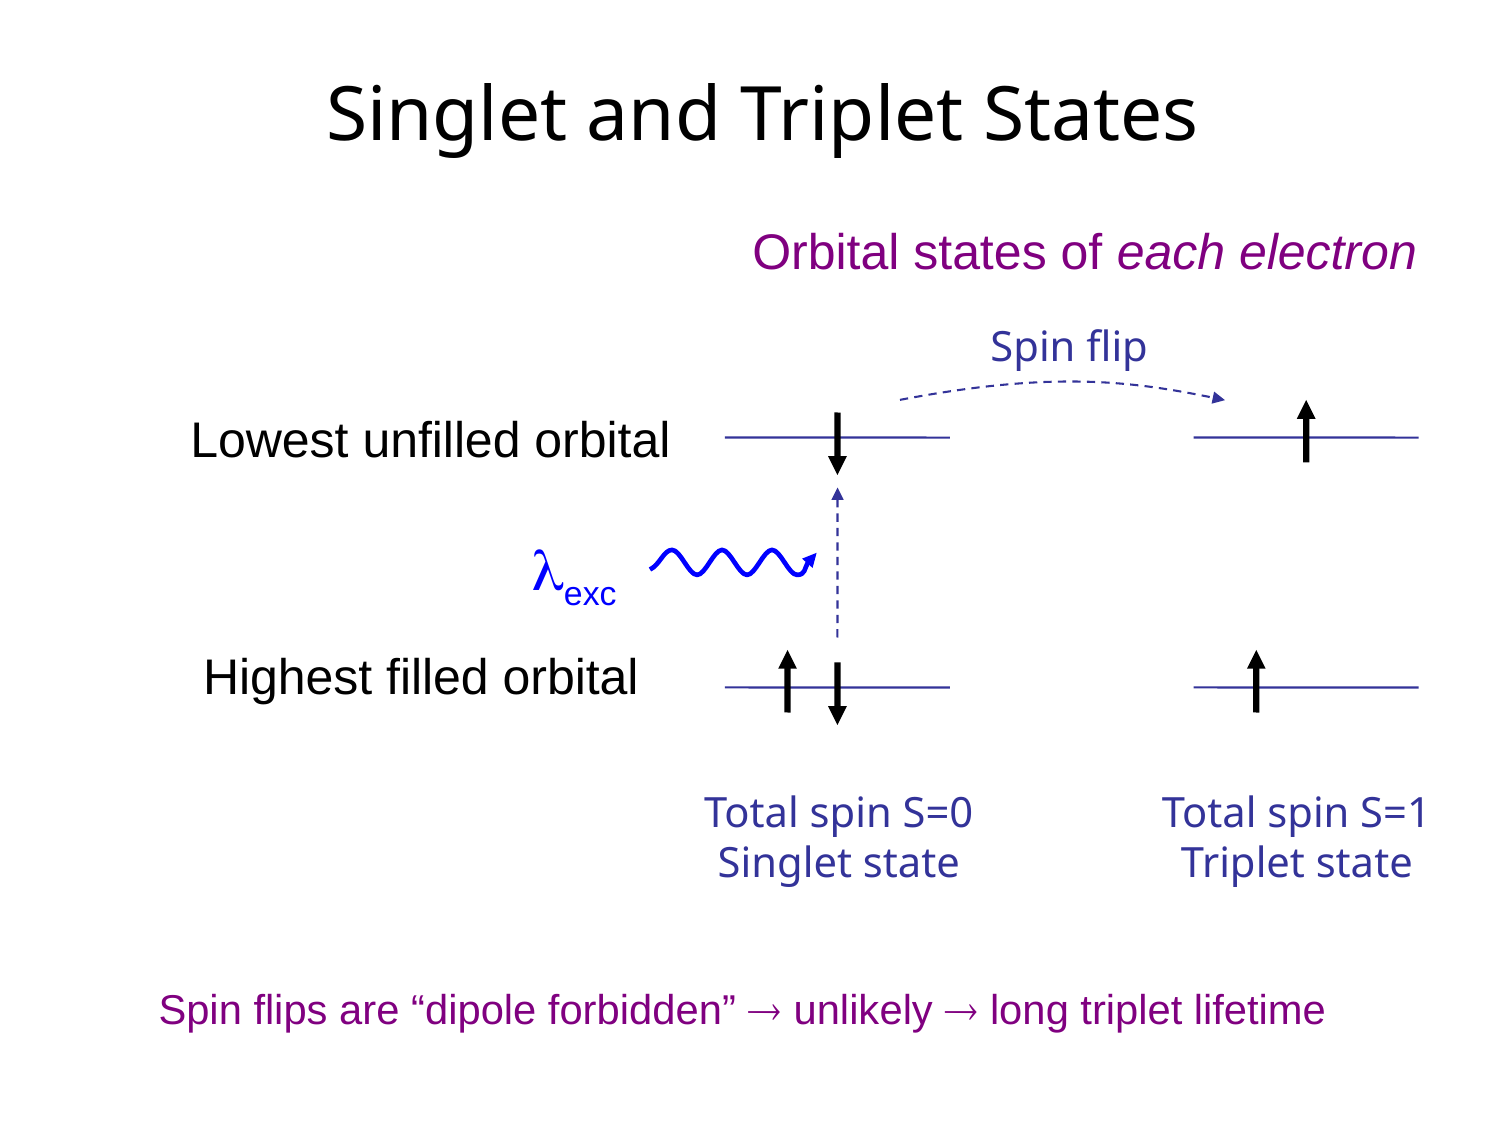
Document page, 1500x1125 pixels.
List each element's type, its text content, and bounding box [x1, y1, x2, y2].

text_box Lowest unfilled orbital [175, 399, 686, 475]
text_box Singlet and Triplet States [137, 68, 1388, 165]
text_box Total spin S=0 Singlet state [689, 778, 894, 893]
text_box [781, 649, 794, 713]
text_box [512, 412, 838, 638]
text_box [831, 662, 844, 725]
text_box Spin flips are “dipole forbidden”  unlikely  long triplet lifetime [143, 975, 1341, 1040]
text_box Orbital states of each electron [737, 212, 1432, 288]
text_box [899, 312, 1445, 899]
text_box Highest filled orbital [188, 637, 654, 713]
